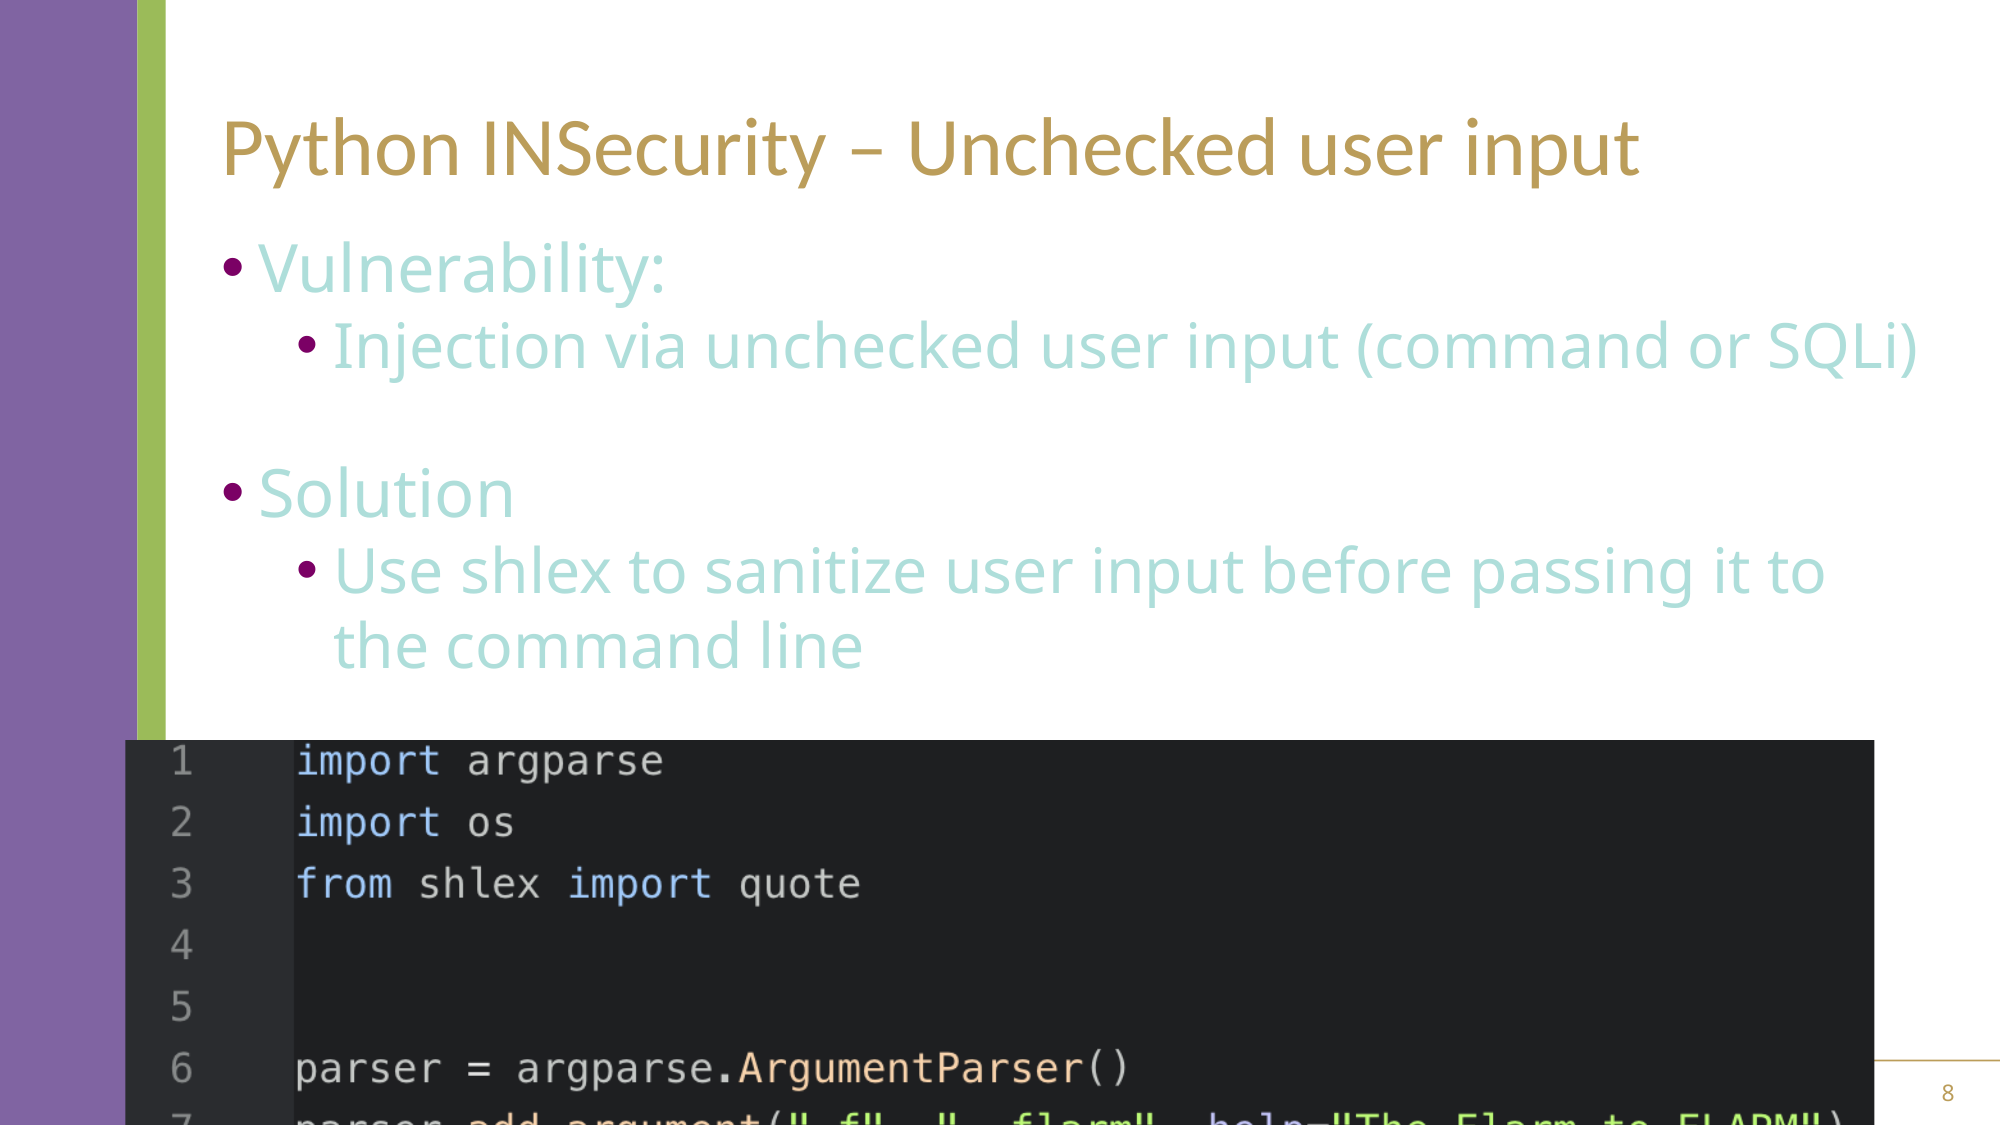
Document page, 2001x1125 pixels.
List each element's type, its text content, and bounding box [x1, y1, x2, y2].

text_box Python INSecurity – Unchecked user input [206, 93, 1955, 200]
text_box Vulnerability: Injection via unchecked user input (command or SQLi) Solution Use shlex to sanitize user input before passing it to the command line [206, 218, 1955, 1032]
picture [125, 740, 1875, 1125]
